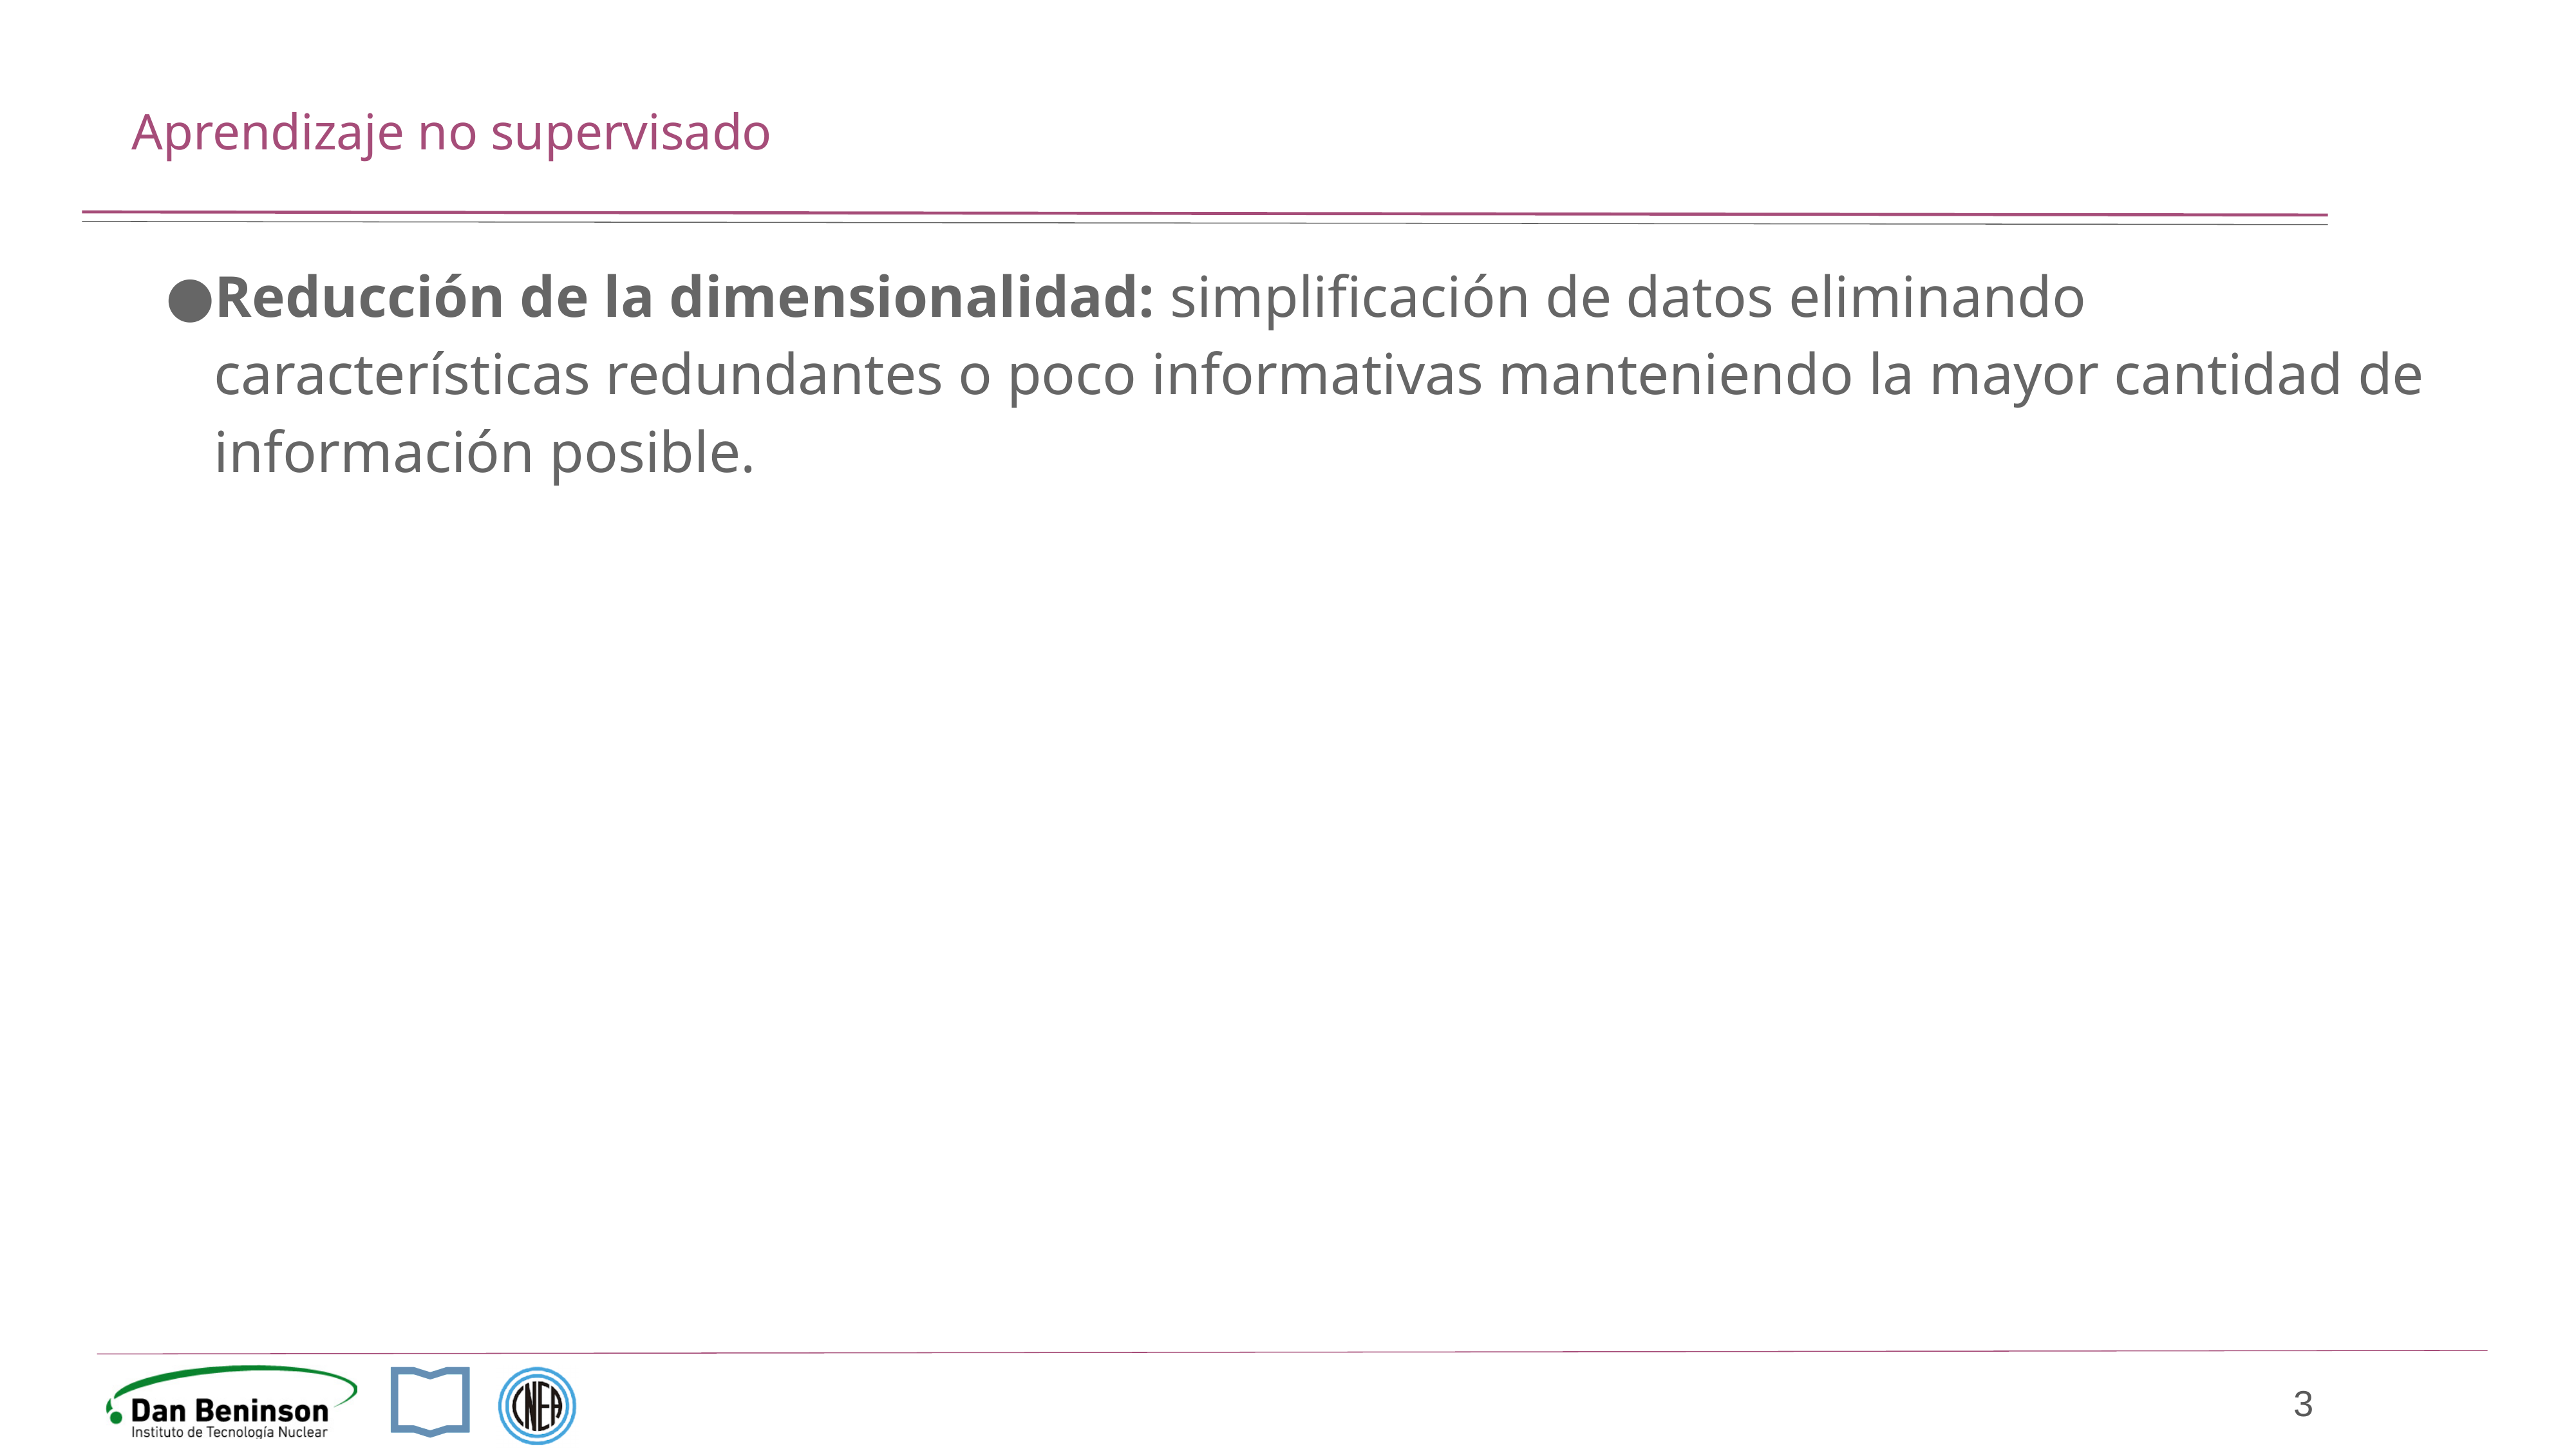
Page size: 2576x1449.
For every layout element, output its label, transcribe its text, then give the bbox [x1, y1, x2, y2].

picture [496, 1365, 579, 1448]
picture [106, 1365, 357, 1439]
title Aprendizaje no supervisado [106, 74, 2352, 186]
list Reducción de la dimensionalidad: simplificación de datos eliminando características redundantes o poco informativas manteniendo la mayor cantidad de información posible. [140, 224, 2488, 971]
picture [389, 1365, 473, 1439]
